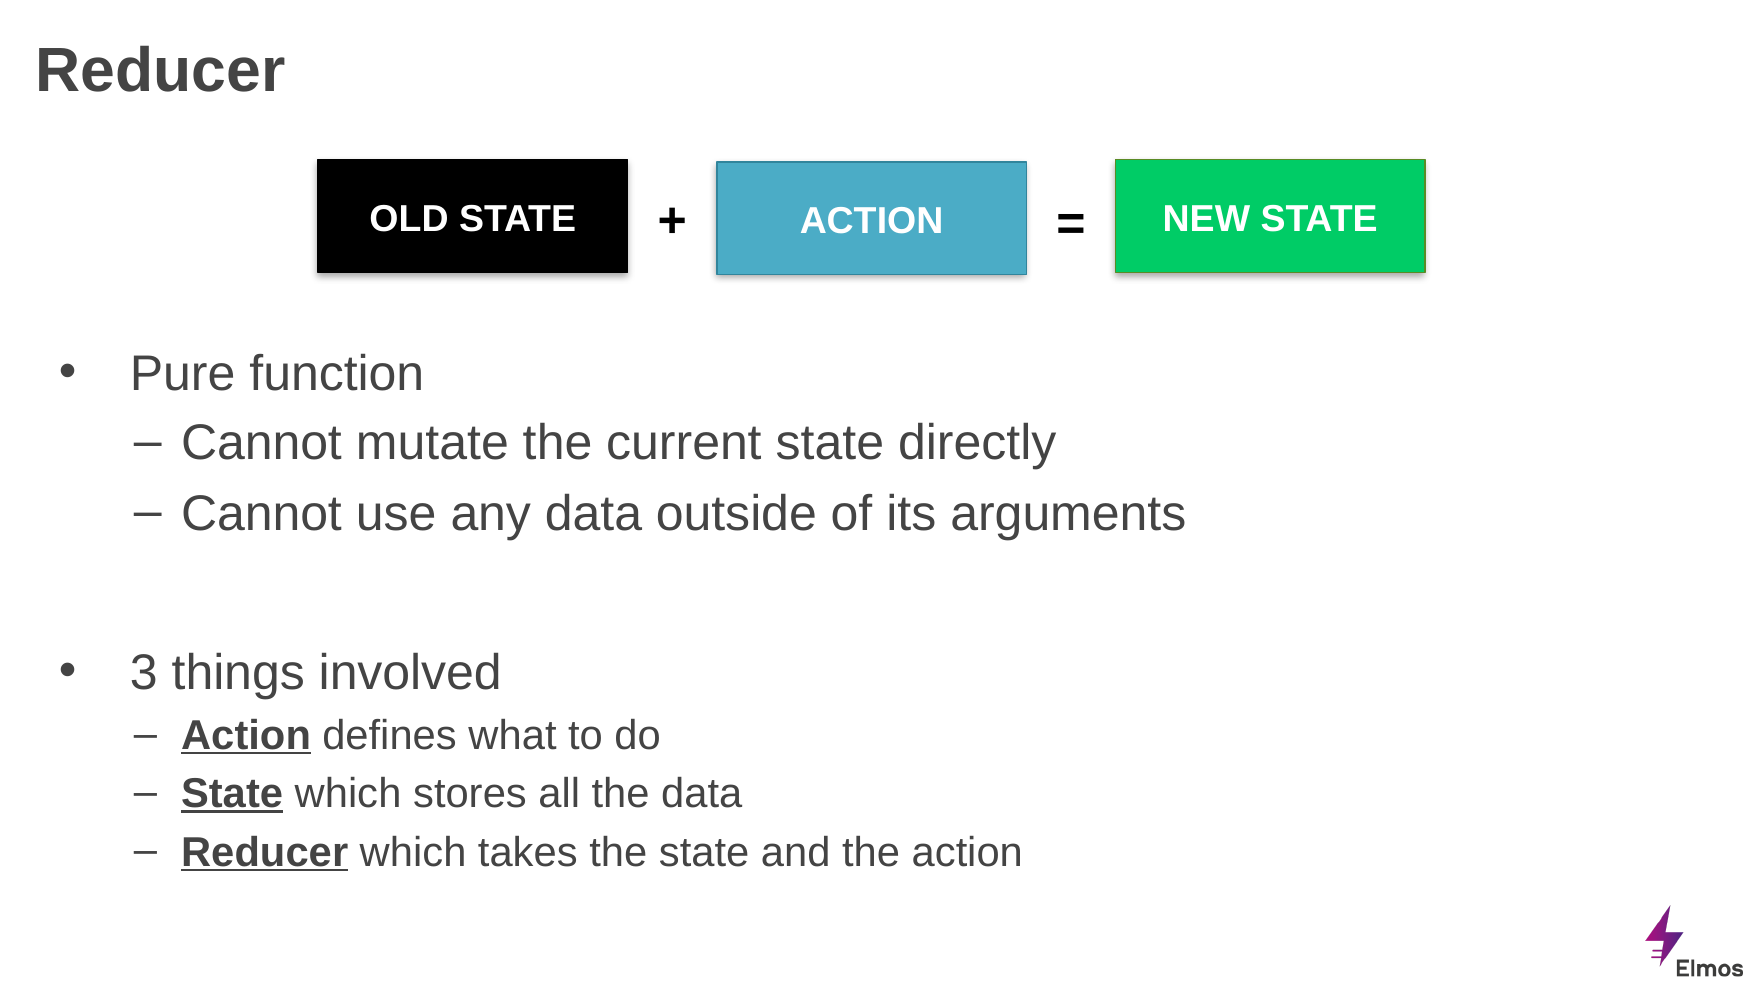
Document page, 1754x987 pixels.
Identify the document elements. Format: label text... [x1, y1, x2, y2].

picture [1645, 905, 1743, 977]
text_box + [642, 180, 702, 255]
list Pure function Cannot mutate the current state directly Cannot use any data outside of its arguments 3 things involved Action defines what to do State which stores all the data Reducer which takes the state and the action [59, 340, 1721, 958]
text_box OLD STATE [317, 159, 628, 273]
text_box NEW STATE [1115, 159, 1426, 273]
text_box ACTION [716, 161, 1027, 275]
title Reducer [35, 29, 1721, 133]
text_box = [1041, 182, 1101, 258]
